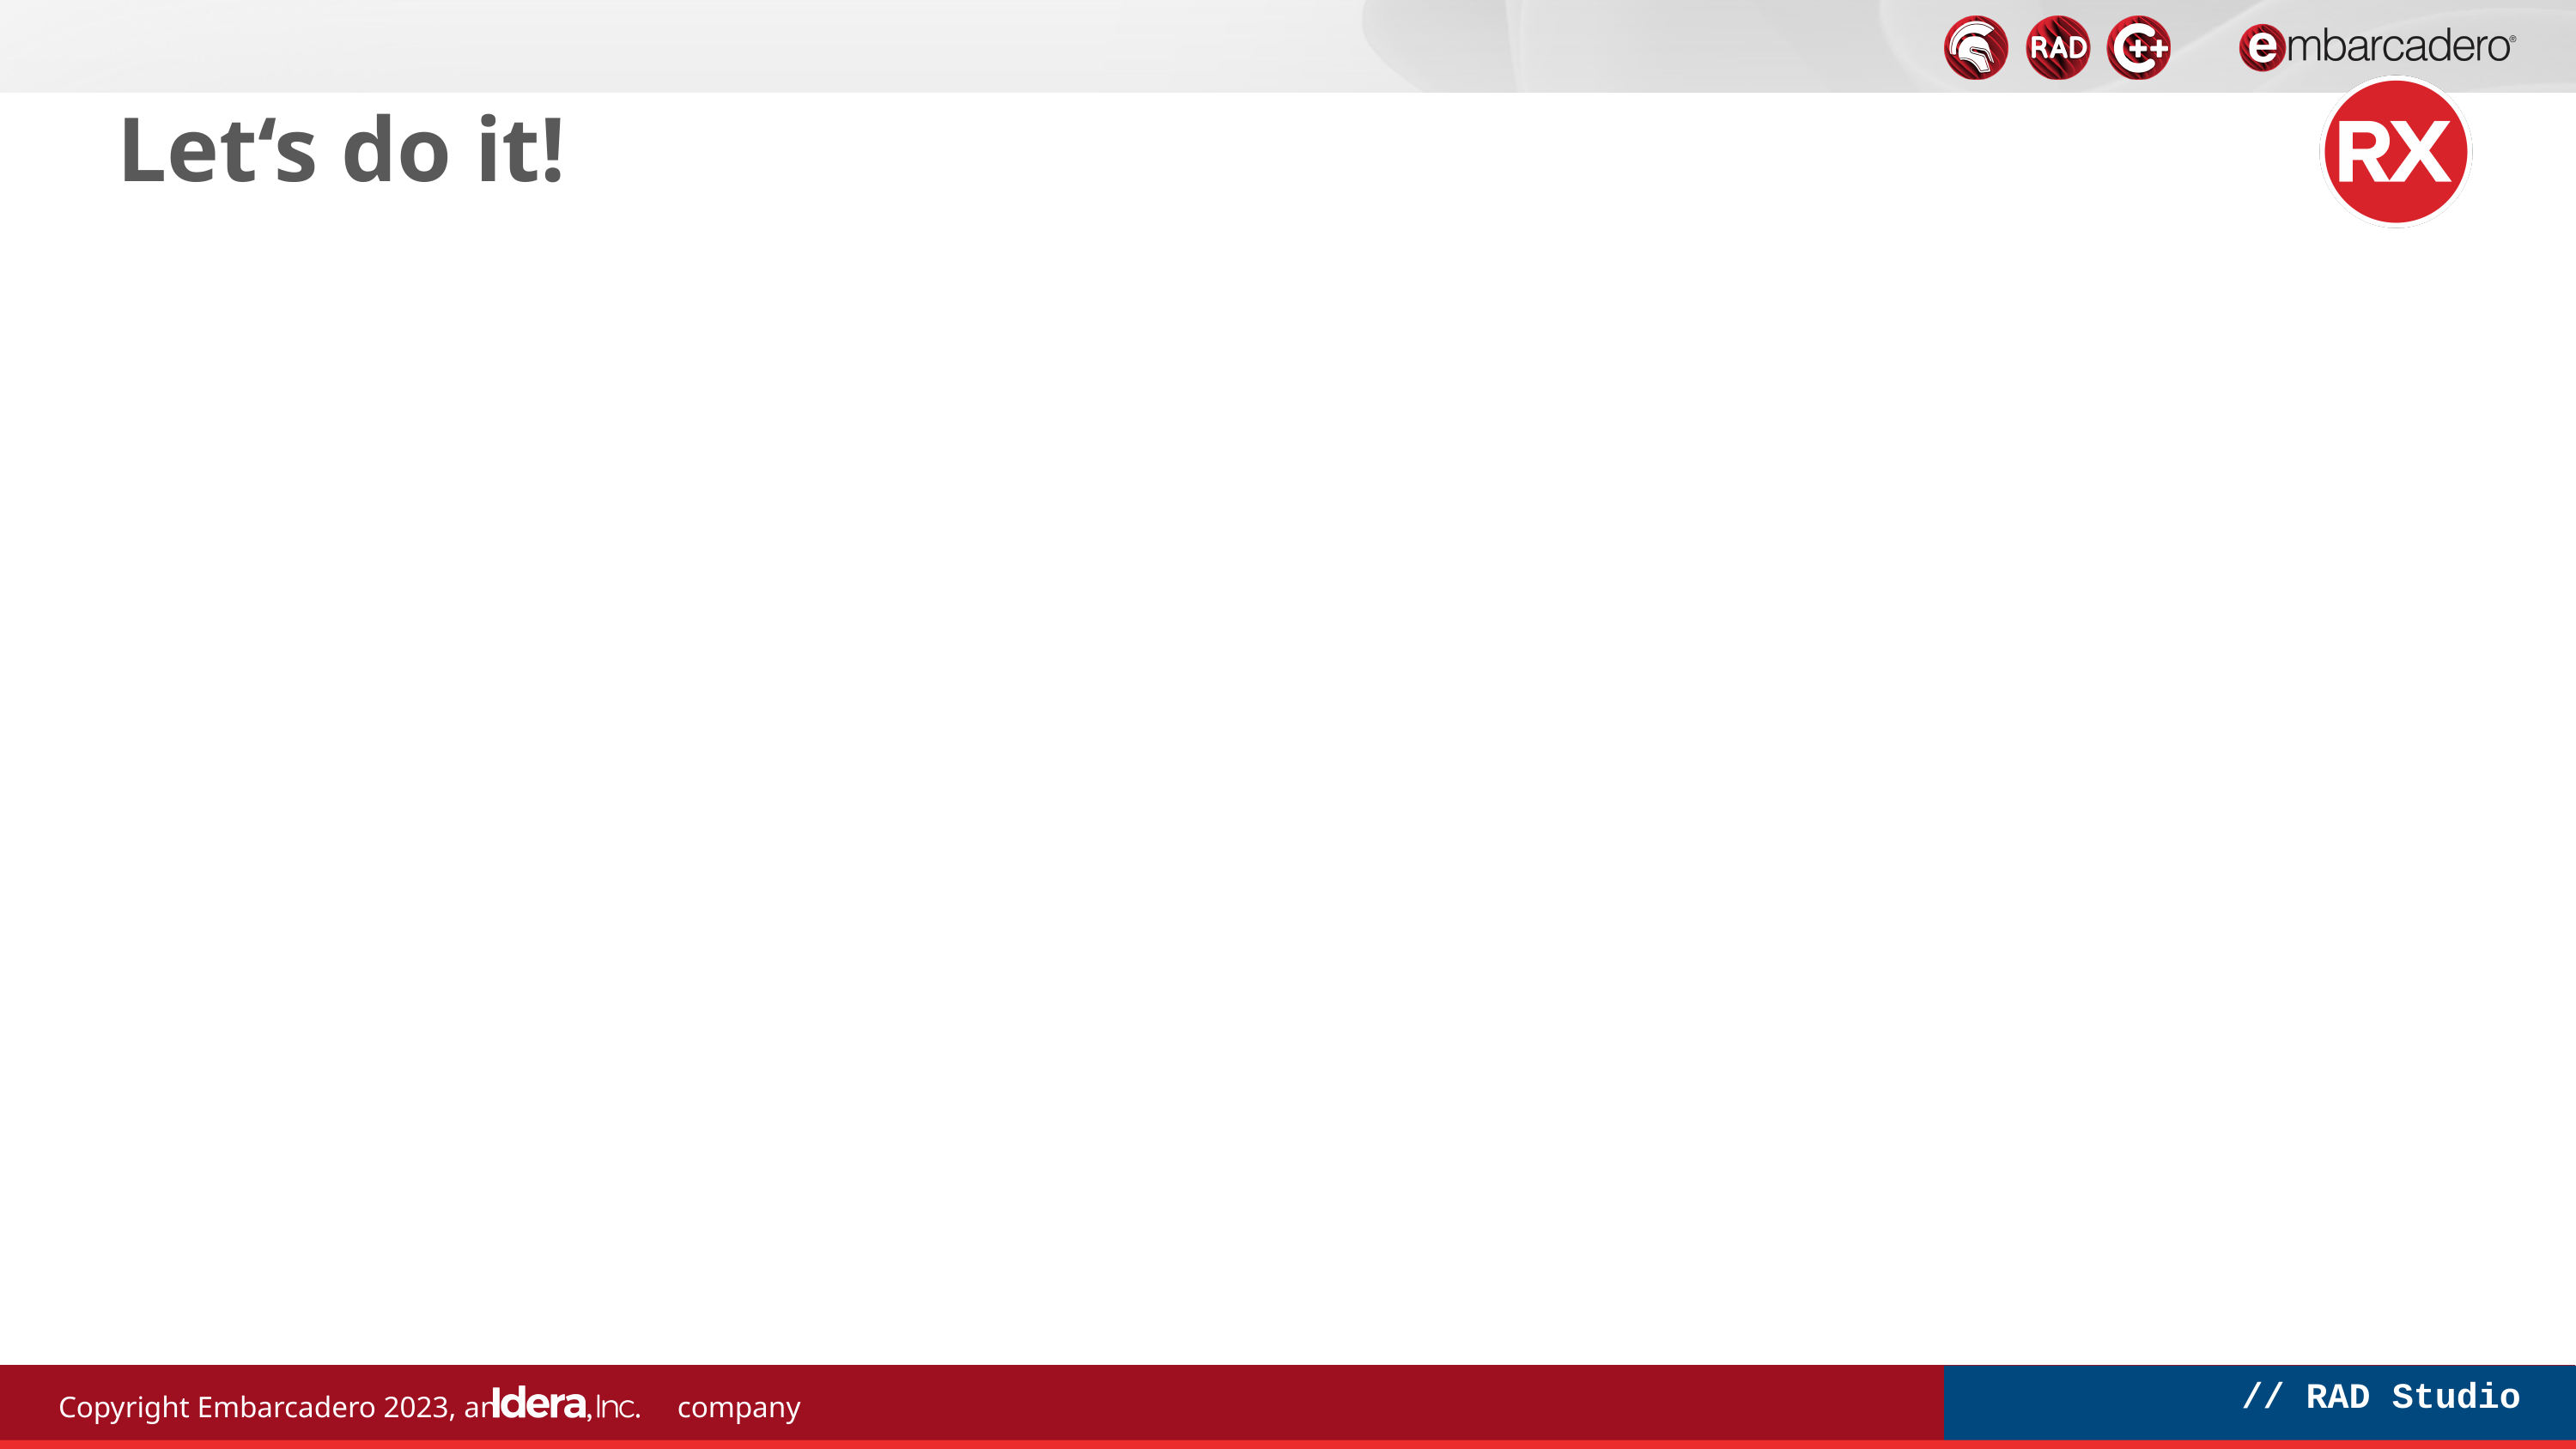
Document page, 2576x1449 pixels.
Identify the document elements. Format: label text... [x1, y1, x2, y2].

title Let‘s do it! [104, 76, 2399, 228]
picture [0, 0, 2576, 247]
picture [493, 1385, 640, 1422]
